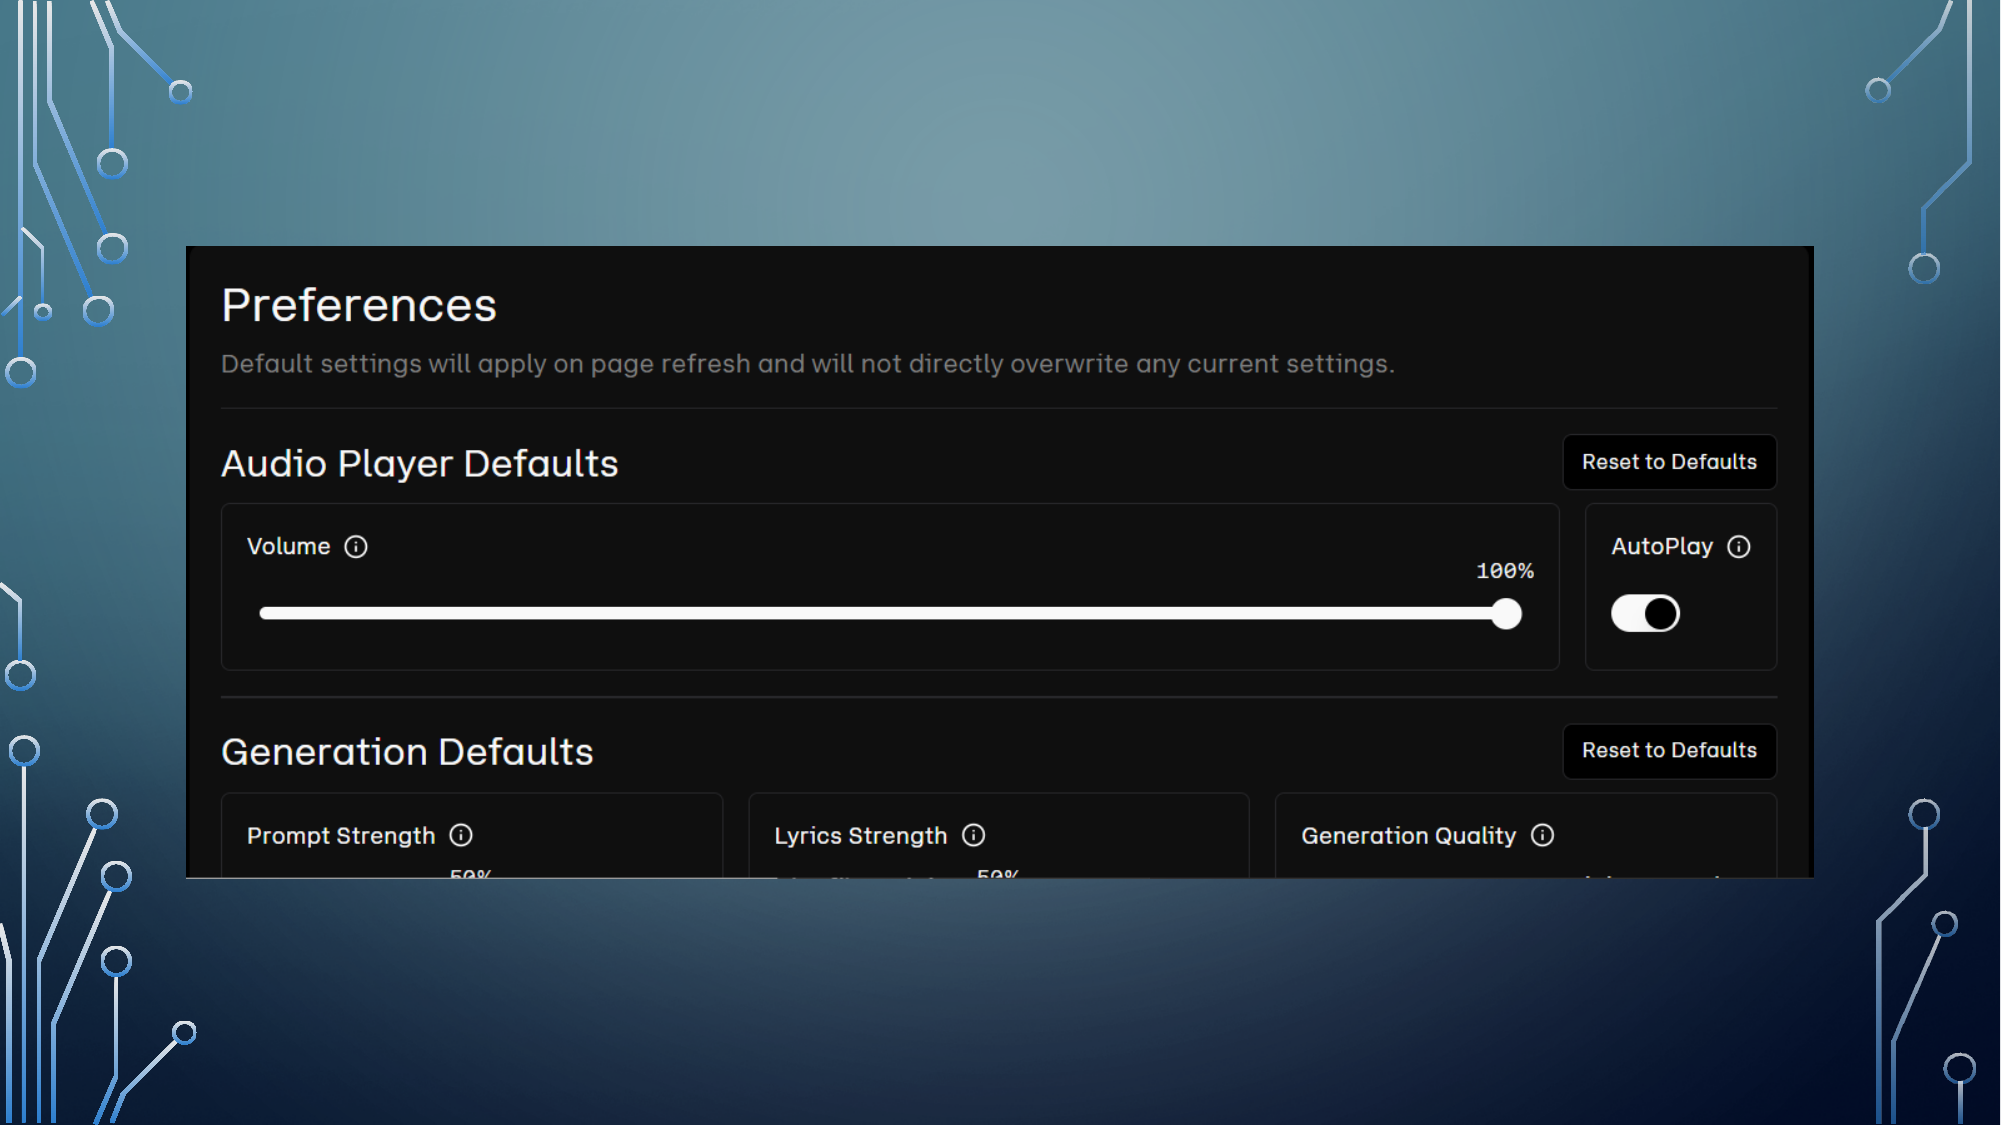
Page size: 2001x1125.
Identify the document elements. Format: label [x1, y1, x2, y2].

picture [185, 246, 1815, 879]
